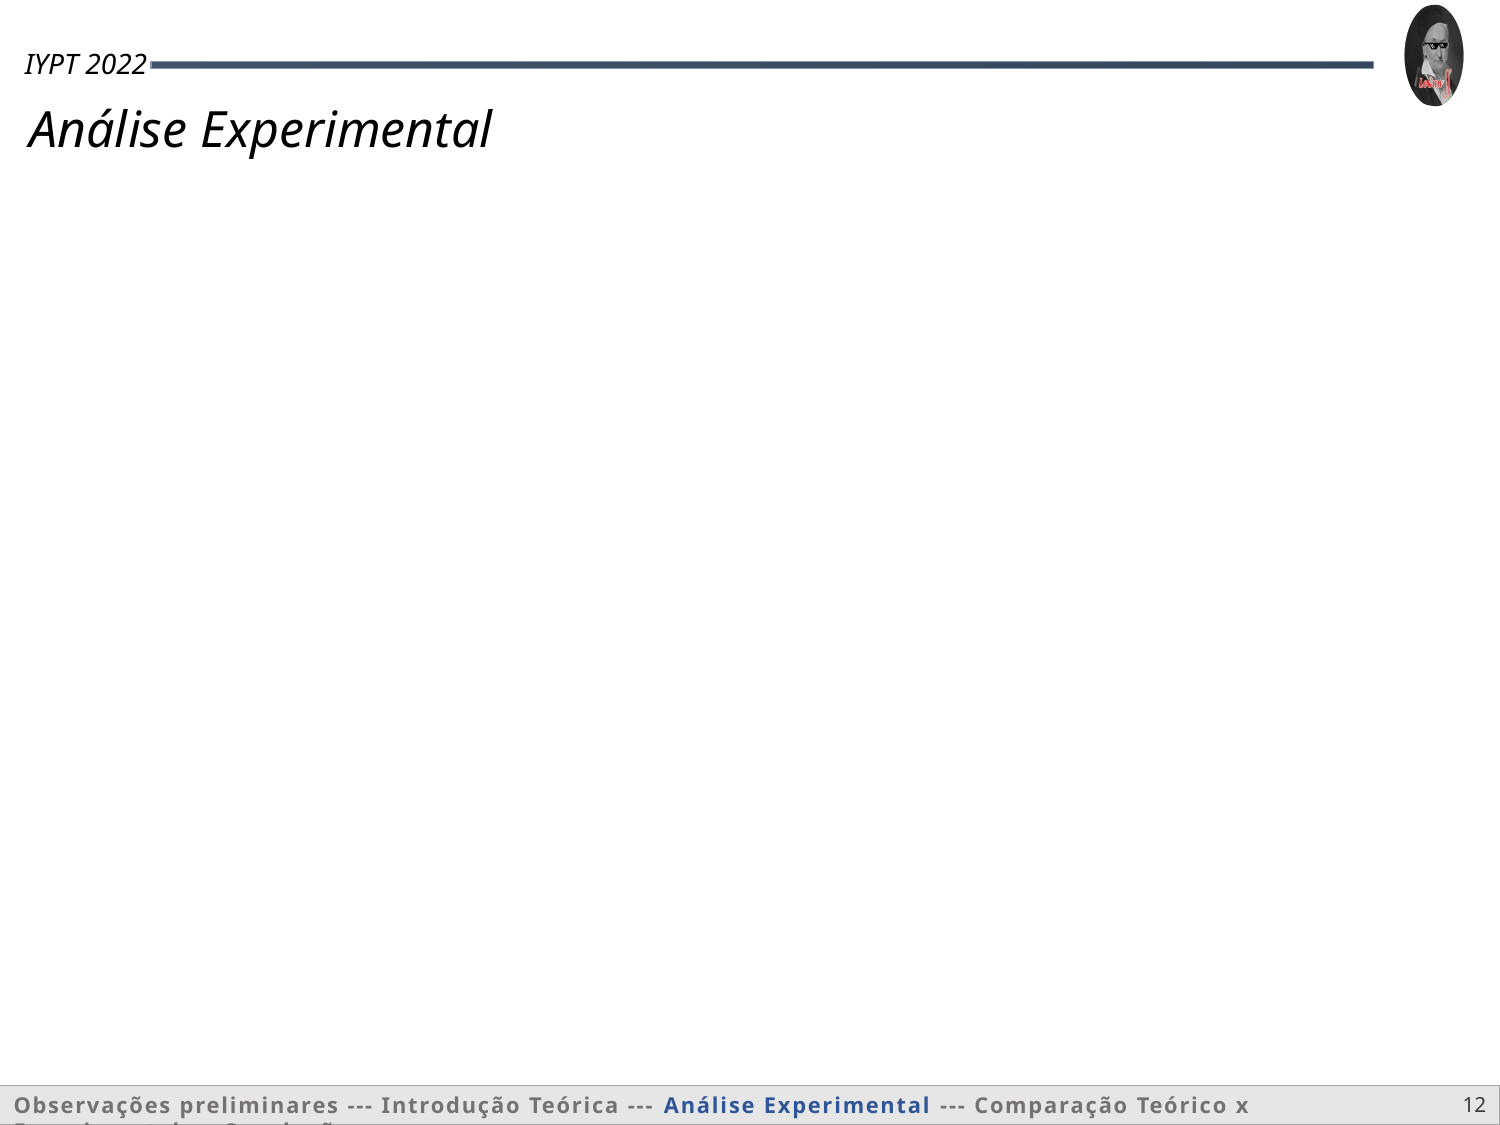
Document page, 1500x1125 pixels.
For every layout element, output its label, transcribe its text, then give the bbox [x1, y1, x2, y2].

slide_number 12 [1422, 1075, 1500, 1125]
picture [1389, 4, 1490, 107]
